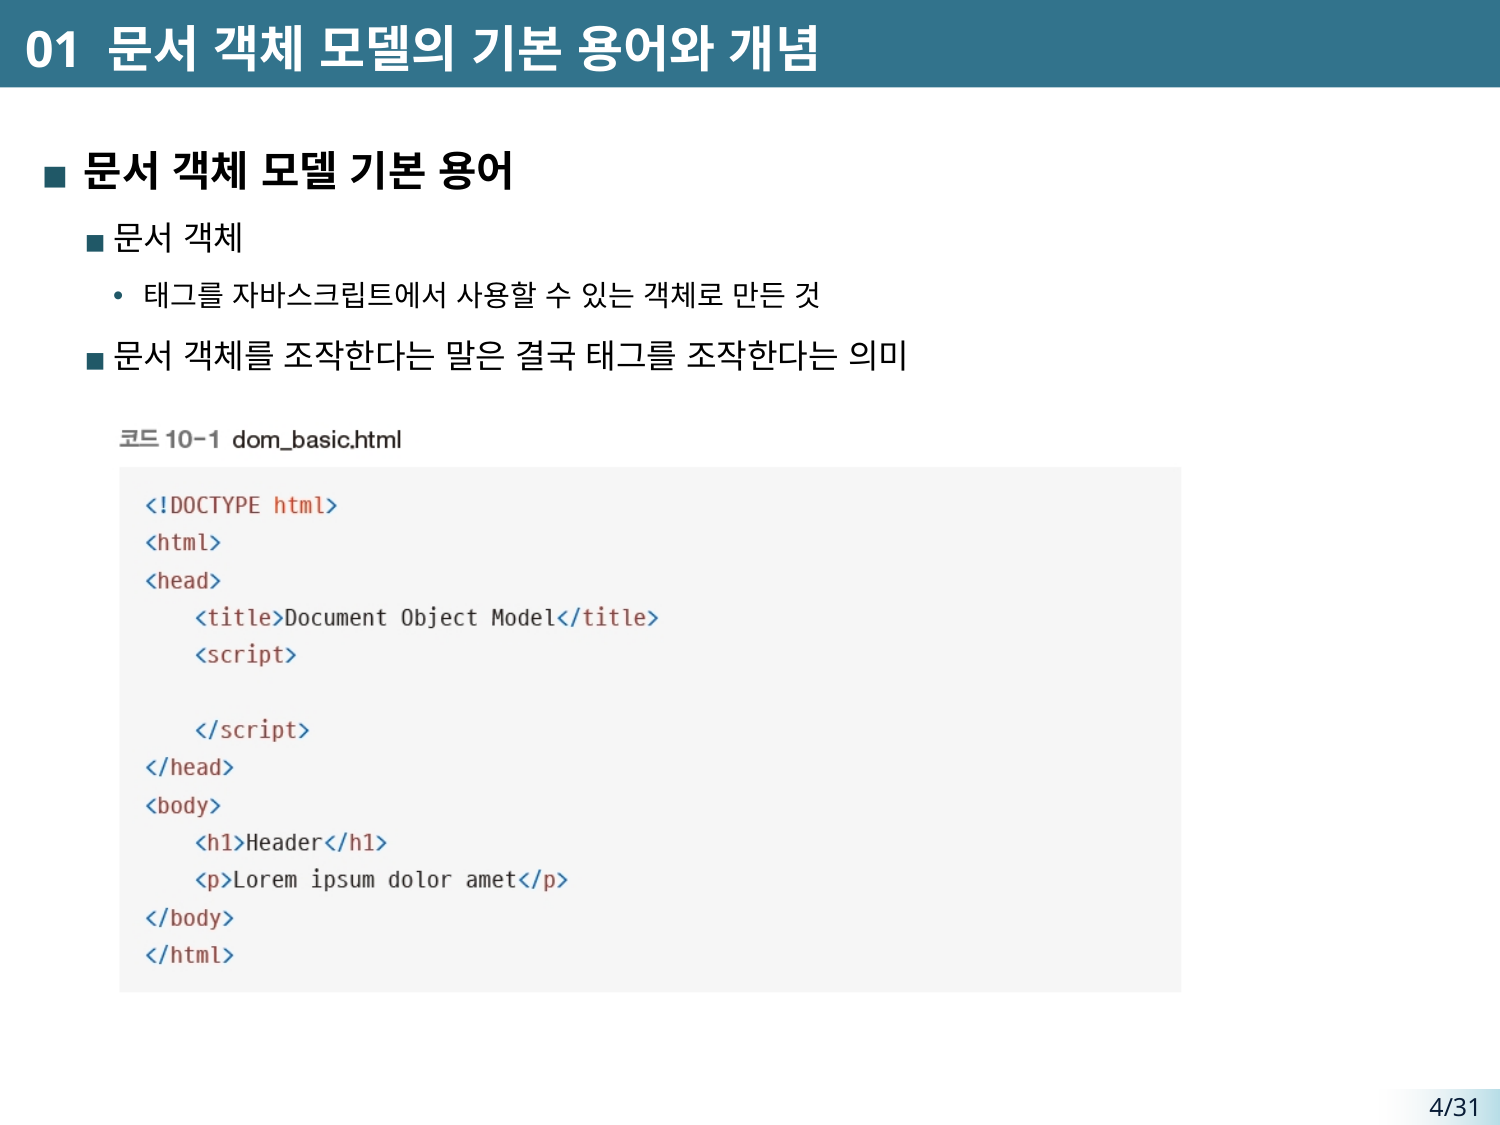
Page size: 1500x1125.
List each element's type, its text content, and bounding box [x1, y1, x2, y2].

picture [111, 420, 1189, 1000]
list 문서 객체 모델 기본 용어 문서 객체 태그를 자바스크립트에서 사용할 수 있는 객체로 만든 것 문서 객체를 조작한다는 말은 결국 태그를 조작한다는 의미 [10, 126, 1481, 1057]
title 01 문서 객체 모델의 기본 용어와 개념 [10, 8, 1288, 87]
